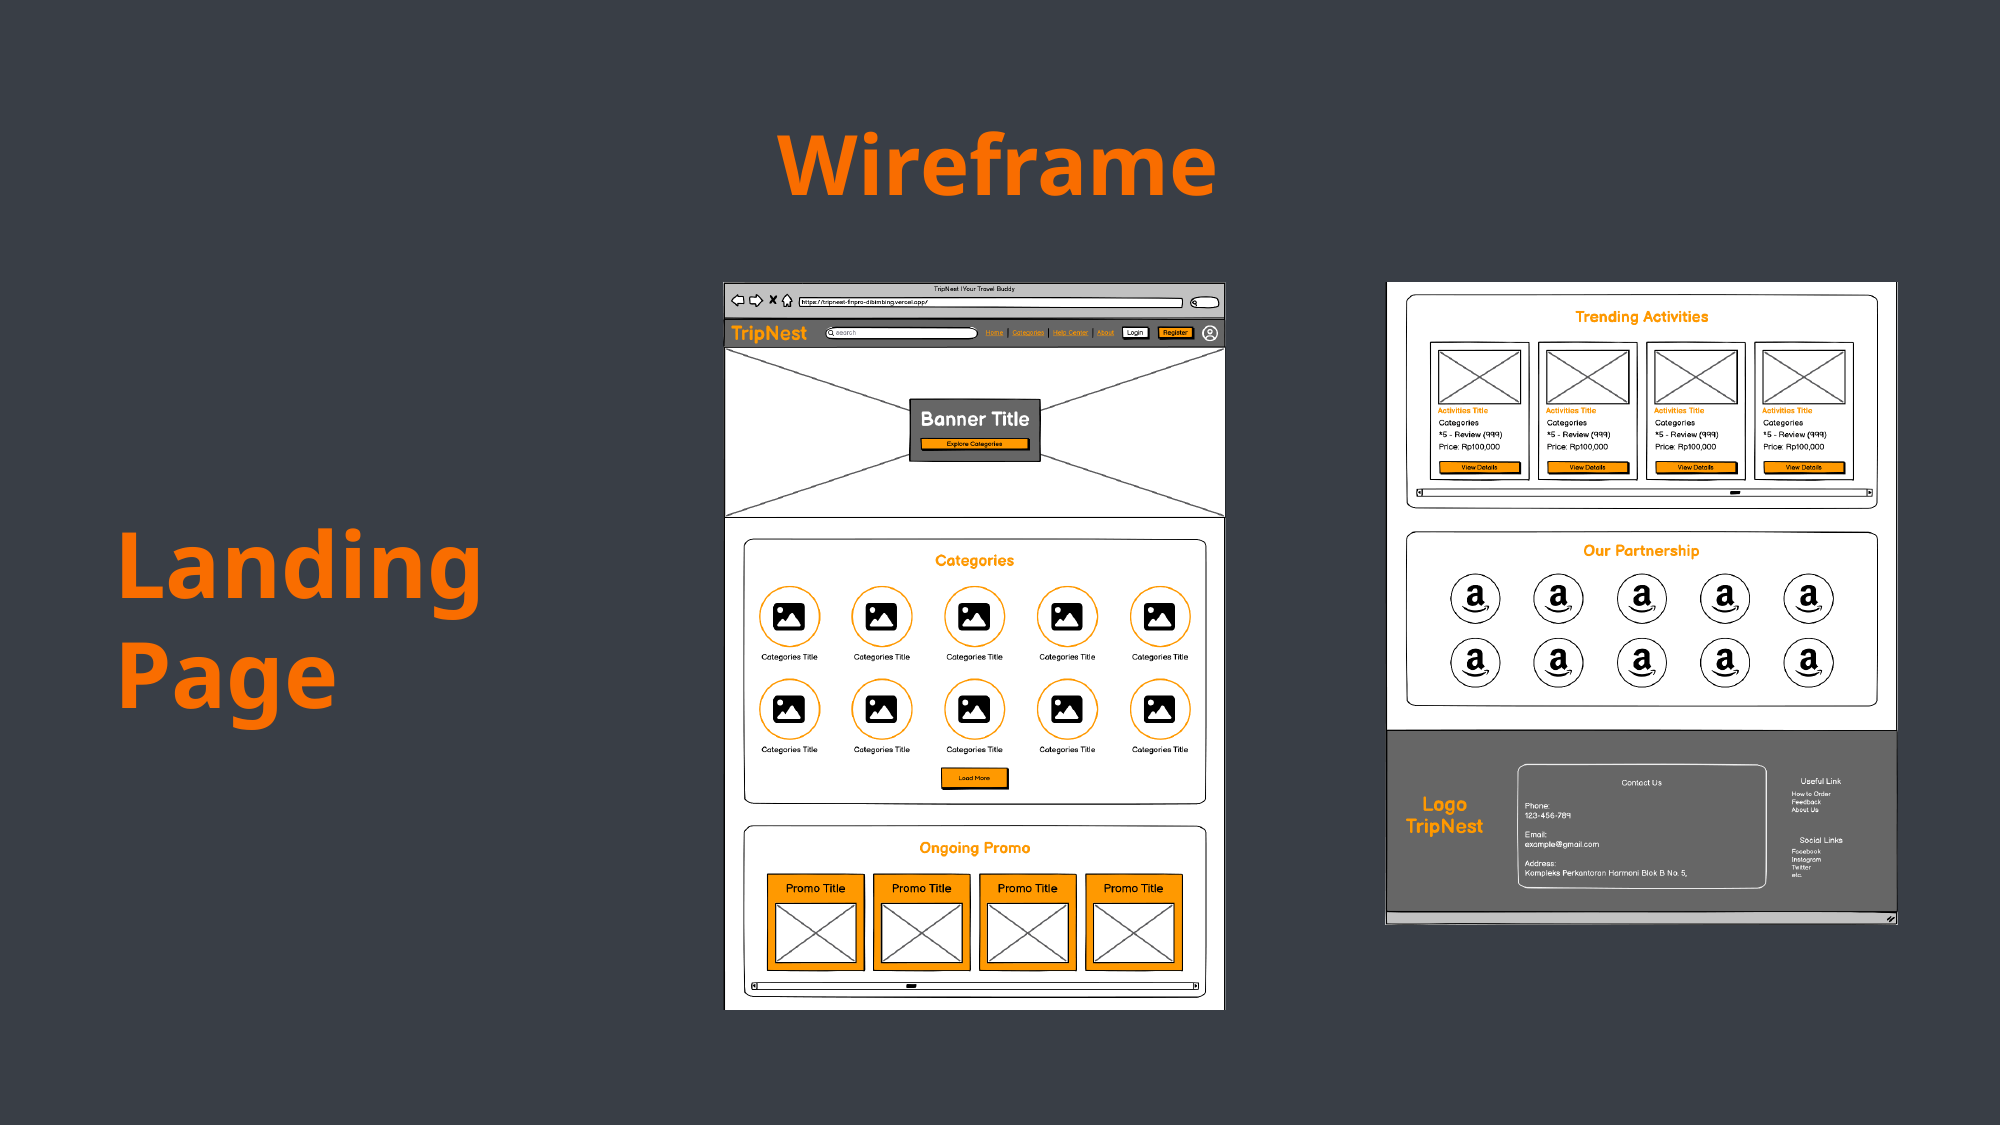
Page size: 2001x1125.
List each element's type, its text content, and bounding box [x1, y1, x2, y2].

picture [723, 282, 1226, 1010]
text_box Landing Page [99, 499, 685, 734]
picture [1385, 282, 1898, 925]
title Wireframe [99, 116, 1898, 221]
